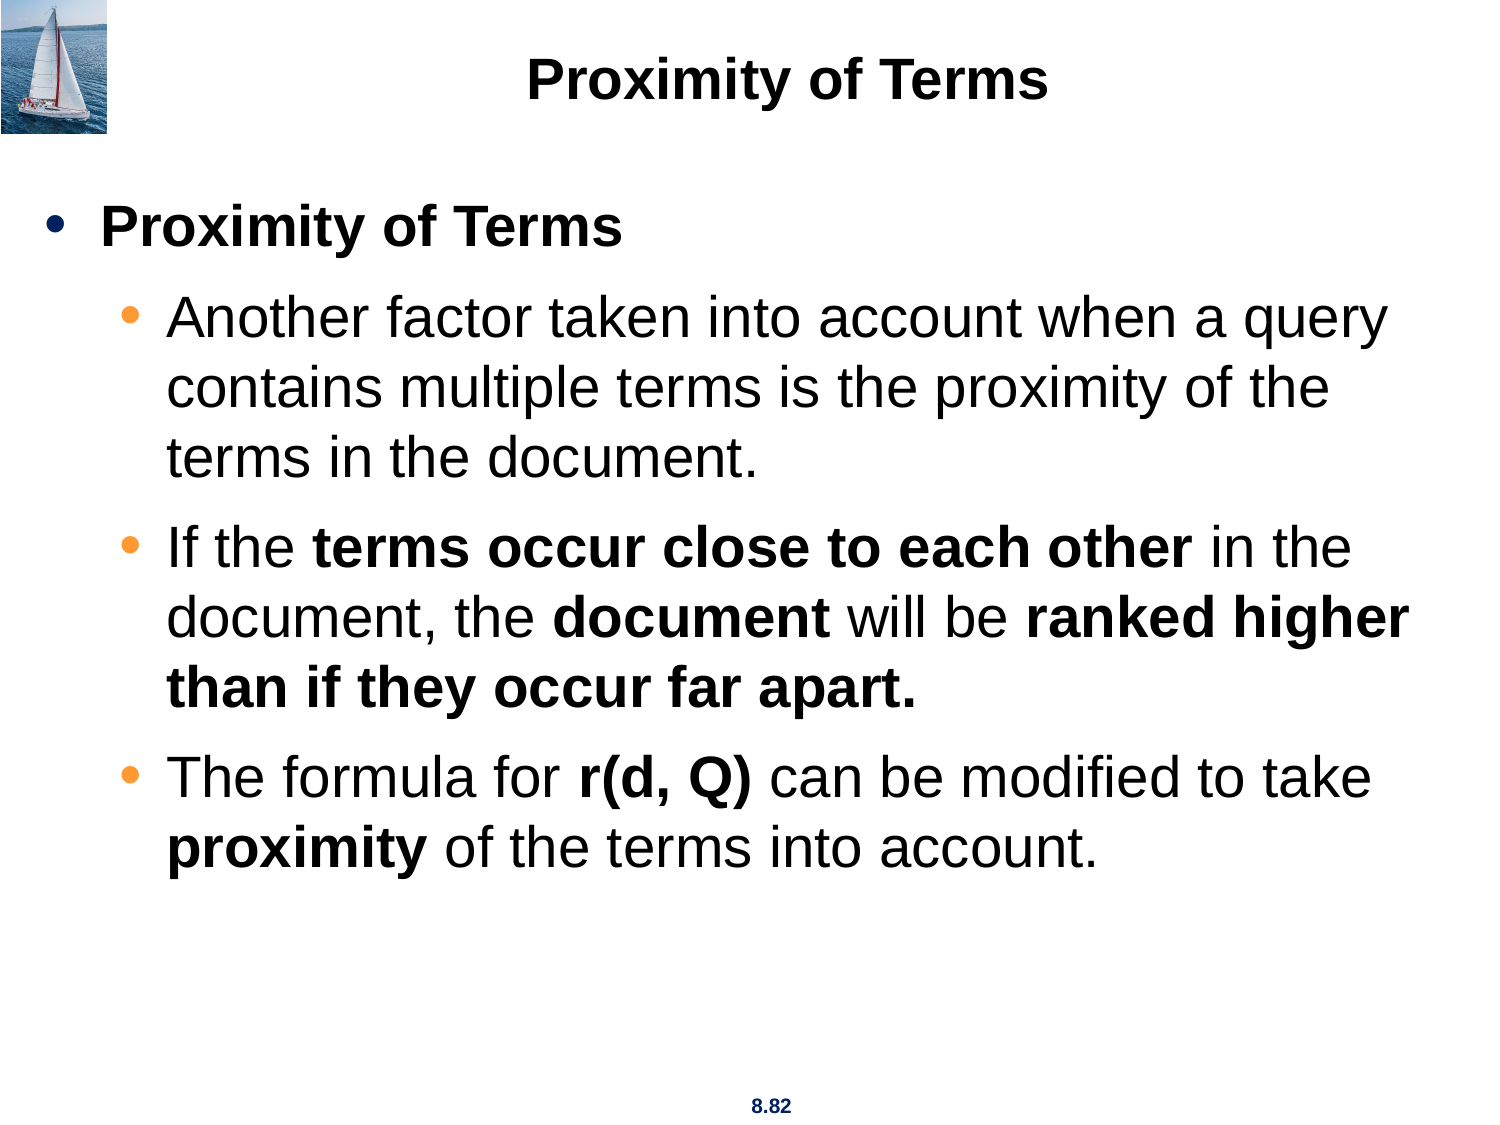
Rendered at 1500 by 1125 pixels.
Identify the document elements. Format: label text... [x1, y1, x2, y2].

picture [1, 0, 107, 134]
title Proximity of Terms [125, 18, 1452, 120]
list Proximity of Terms Another factor taken into account when a query contains multiple terms is the proximity of the terms in the document. If the terms occur close to each other in the document, the document will be ranked higher than if they occur far apart. The formula for r(d, Q) can be modified to take proximity of the terms into account. [29, 180, 1451, 1076]
